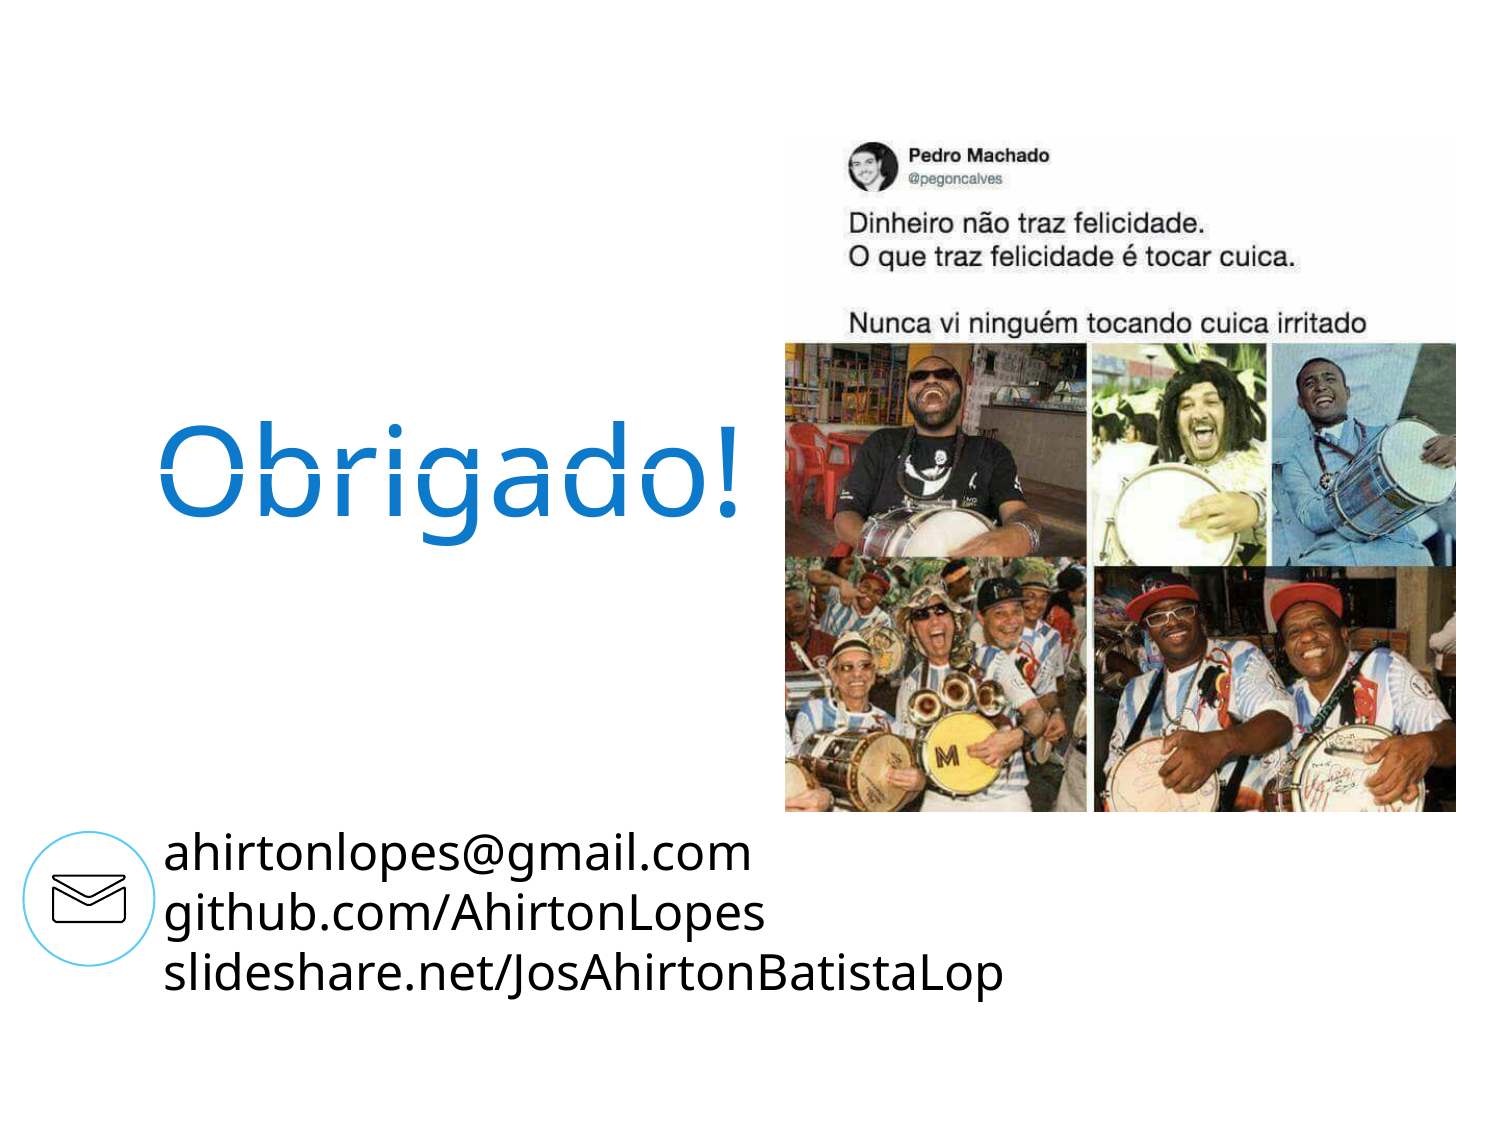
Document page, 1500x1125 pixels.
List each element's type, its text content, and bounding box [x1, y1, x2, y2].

picture [784, 140, 1457, 812]
text_box ahirtonlopes@gmail.com github.com/AhirtonLopes slideshare.net/JosAhirtonBatistaLop [163, 820, 1289, 972]
text_box Obrigado! [153, 391, 779, 477]
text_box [23, 831, 155, 966]
